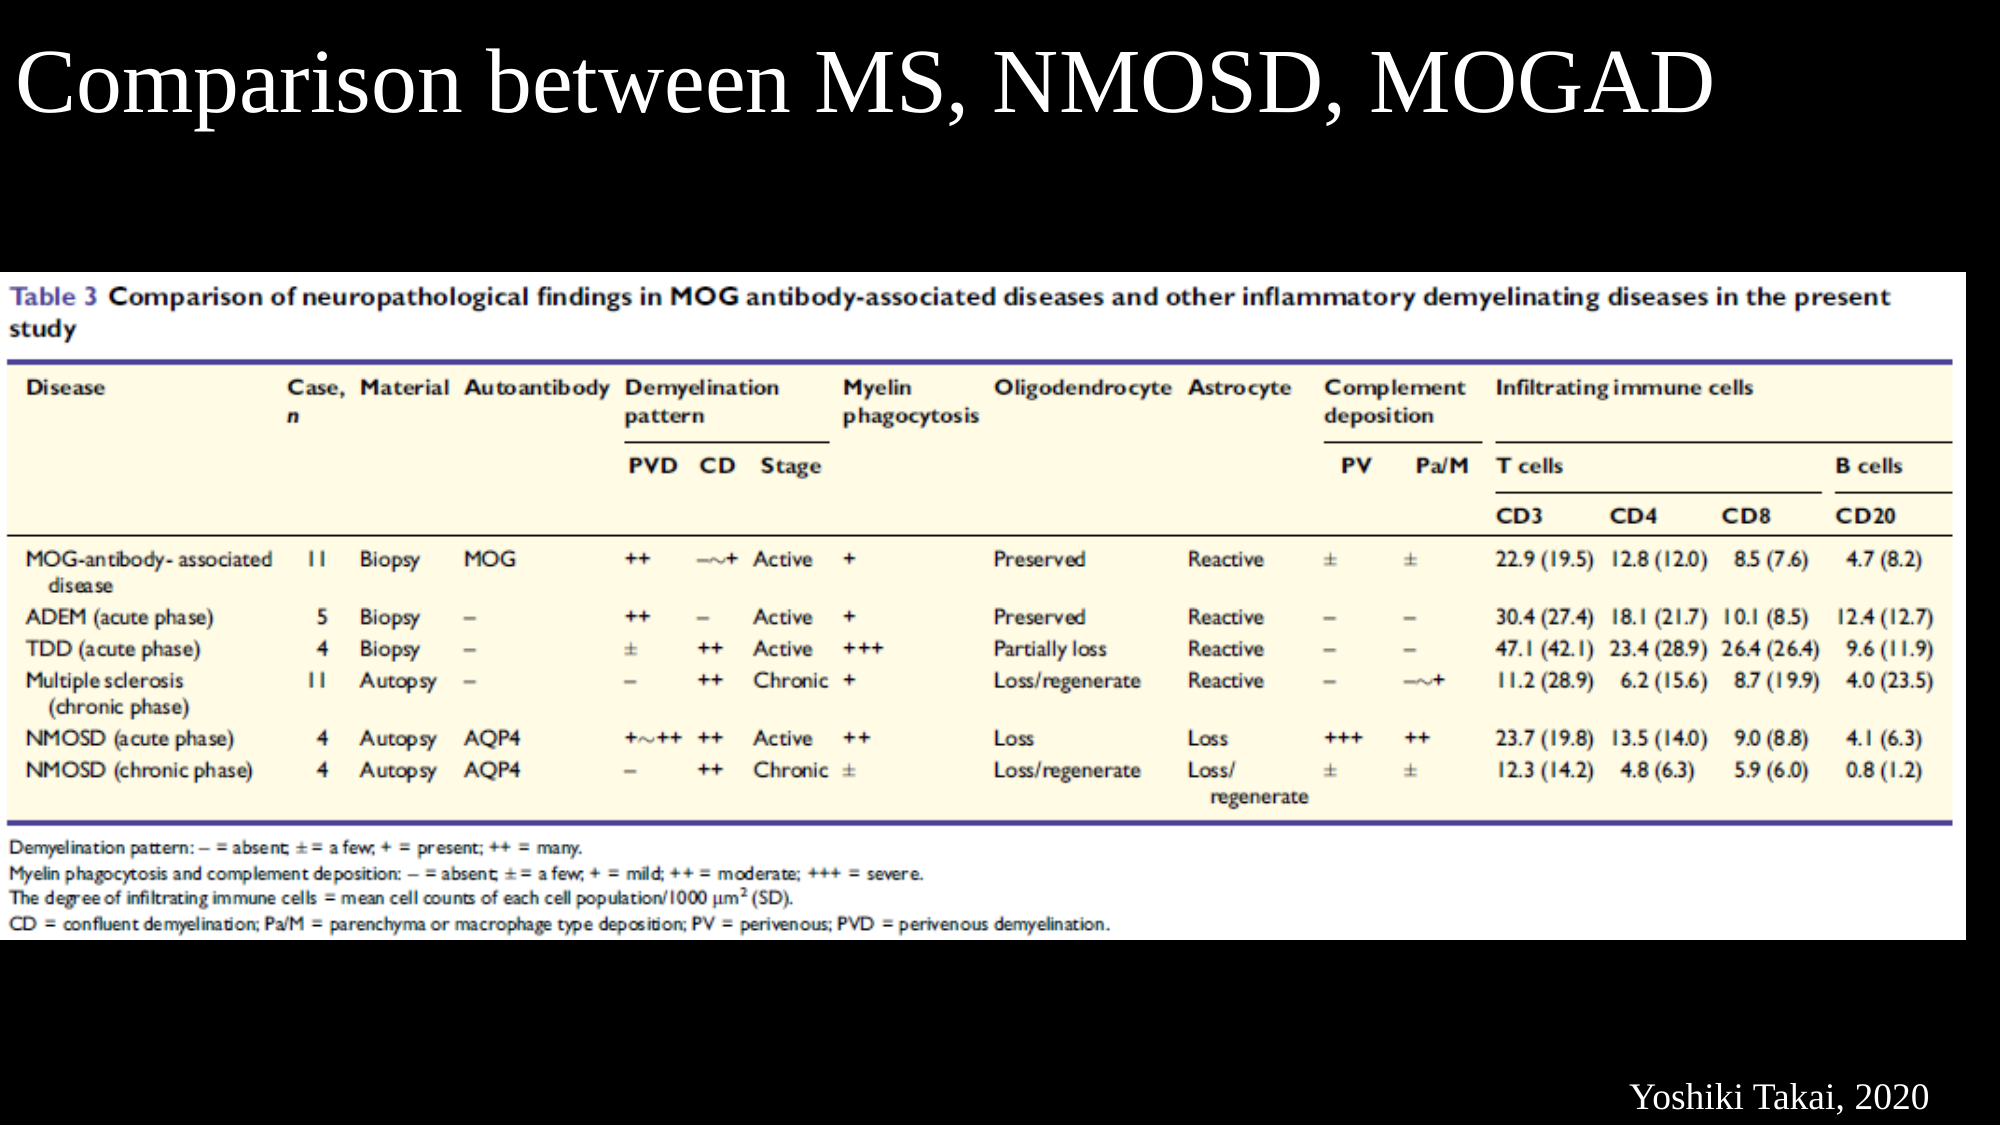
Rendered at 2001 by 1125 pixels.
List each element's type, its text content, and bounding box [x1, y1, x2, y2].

text_box Yoshiki Takai, 2020 [1614, 1064, 2000, 1125]
picture [0, 272, 1966, 941]
title Comparison between MS, NMOSD, MOGAD [0, 0, 2000, 167]
